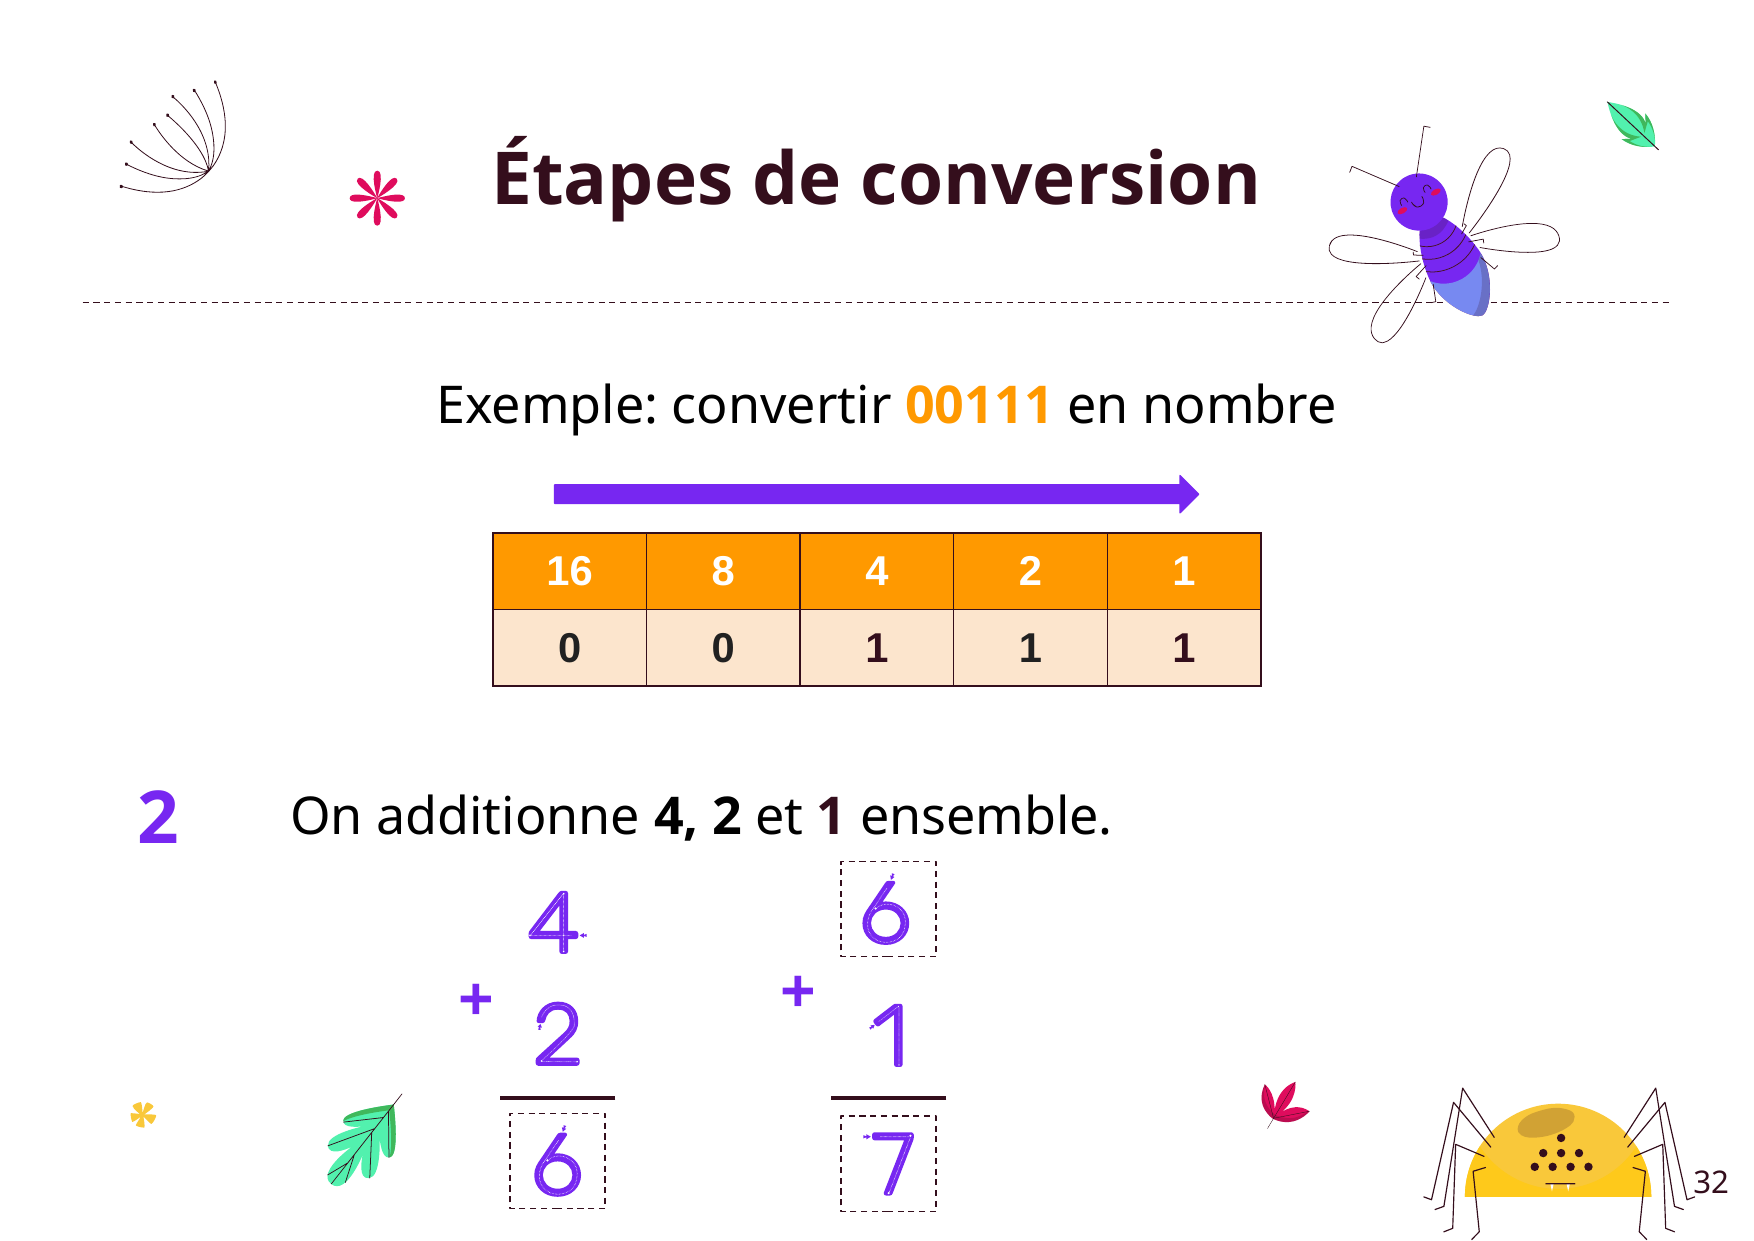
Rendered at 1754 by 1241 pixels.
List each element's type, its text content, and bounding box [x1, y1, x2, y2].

text_box Exemple: convertir 00111 en nombre [402, 356, 1371, 449]
text_box + [433, 943, 519, 1049]
text_box [130, 1102, 157, 1128]
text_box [1422, 1087, 1696, 1241]
text_box [510, 1113, 606, 1209]
text_box [119, 80, 226, 193]
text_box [863, 1131, 915, 1196]
text_box + [755, 936, 841, 1042]
text_box [554, 475, 1199, 513]
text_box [862, 872, 910, 946]
table_header 16 [494, 534, 646, 609]
text_box On additionne 4, 2 et 1 ensemble. [275, 767, 1411, 860]
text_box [329, 1086, 406, 1196]
table_header 8 [647, 534, 799, 609]
table_cell 0 [647, 610, 799, 685]
table_cell 1 [954, 610, 1107, 685]
table_header 4 [801, 534, 953, 609]
table_cell 1 [801, 610, 953, 685]
table_header 2 [954, 534, 1107, 609]
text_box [535, 1001, 580, 1066]
slide_number 32 [1699, 1145, 1747, 1241]
table_cell 1 [1108, 610, 1260, 685]
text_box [349, 170, 406, 226]
text_box 2 [82, 753, 235, 875]
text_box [534, 1124, 582, 1198]
title Étapes de conversion [82, 112, 1671, 243]
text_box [1608, 99, 1658, 152]
table_header 1 [1108, 534, 1260, 609]
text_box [1327, 125, 1561, 344]
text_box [868, 1003, 903, 1068]
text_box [1253, 1082, 1310, 1128]
text_box [841, 861, 937, 957]
table_cell 0 [494, 610, 646, 685]
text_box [528, 890, 587, 955]
text_box [841, 1116, 937, 1212]
